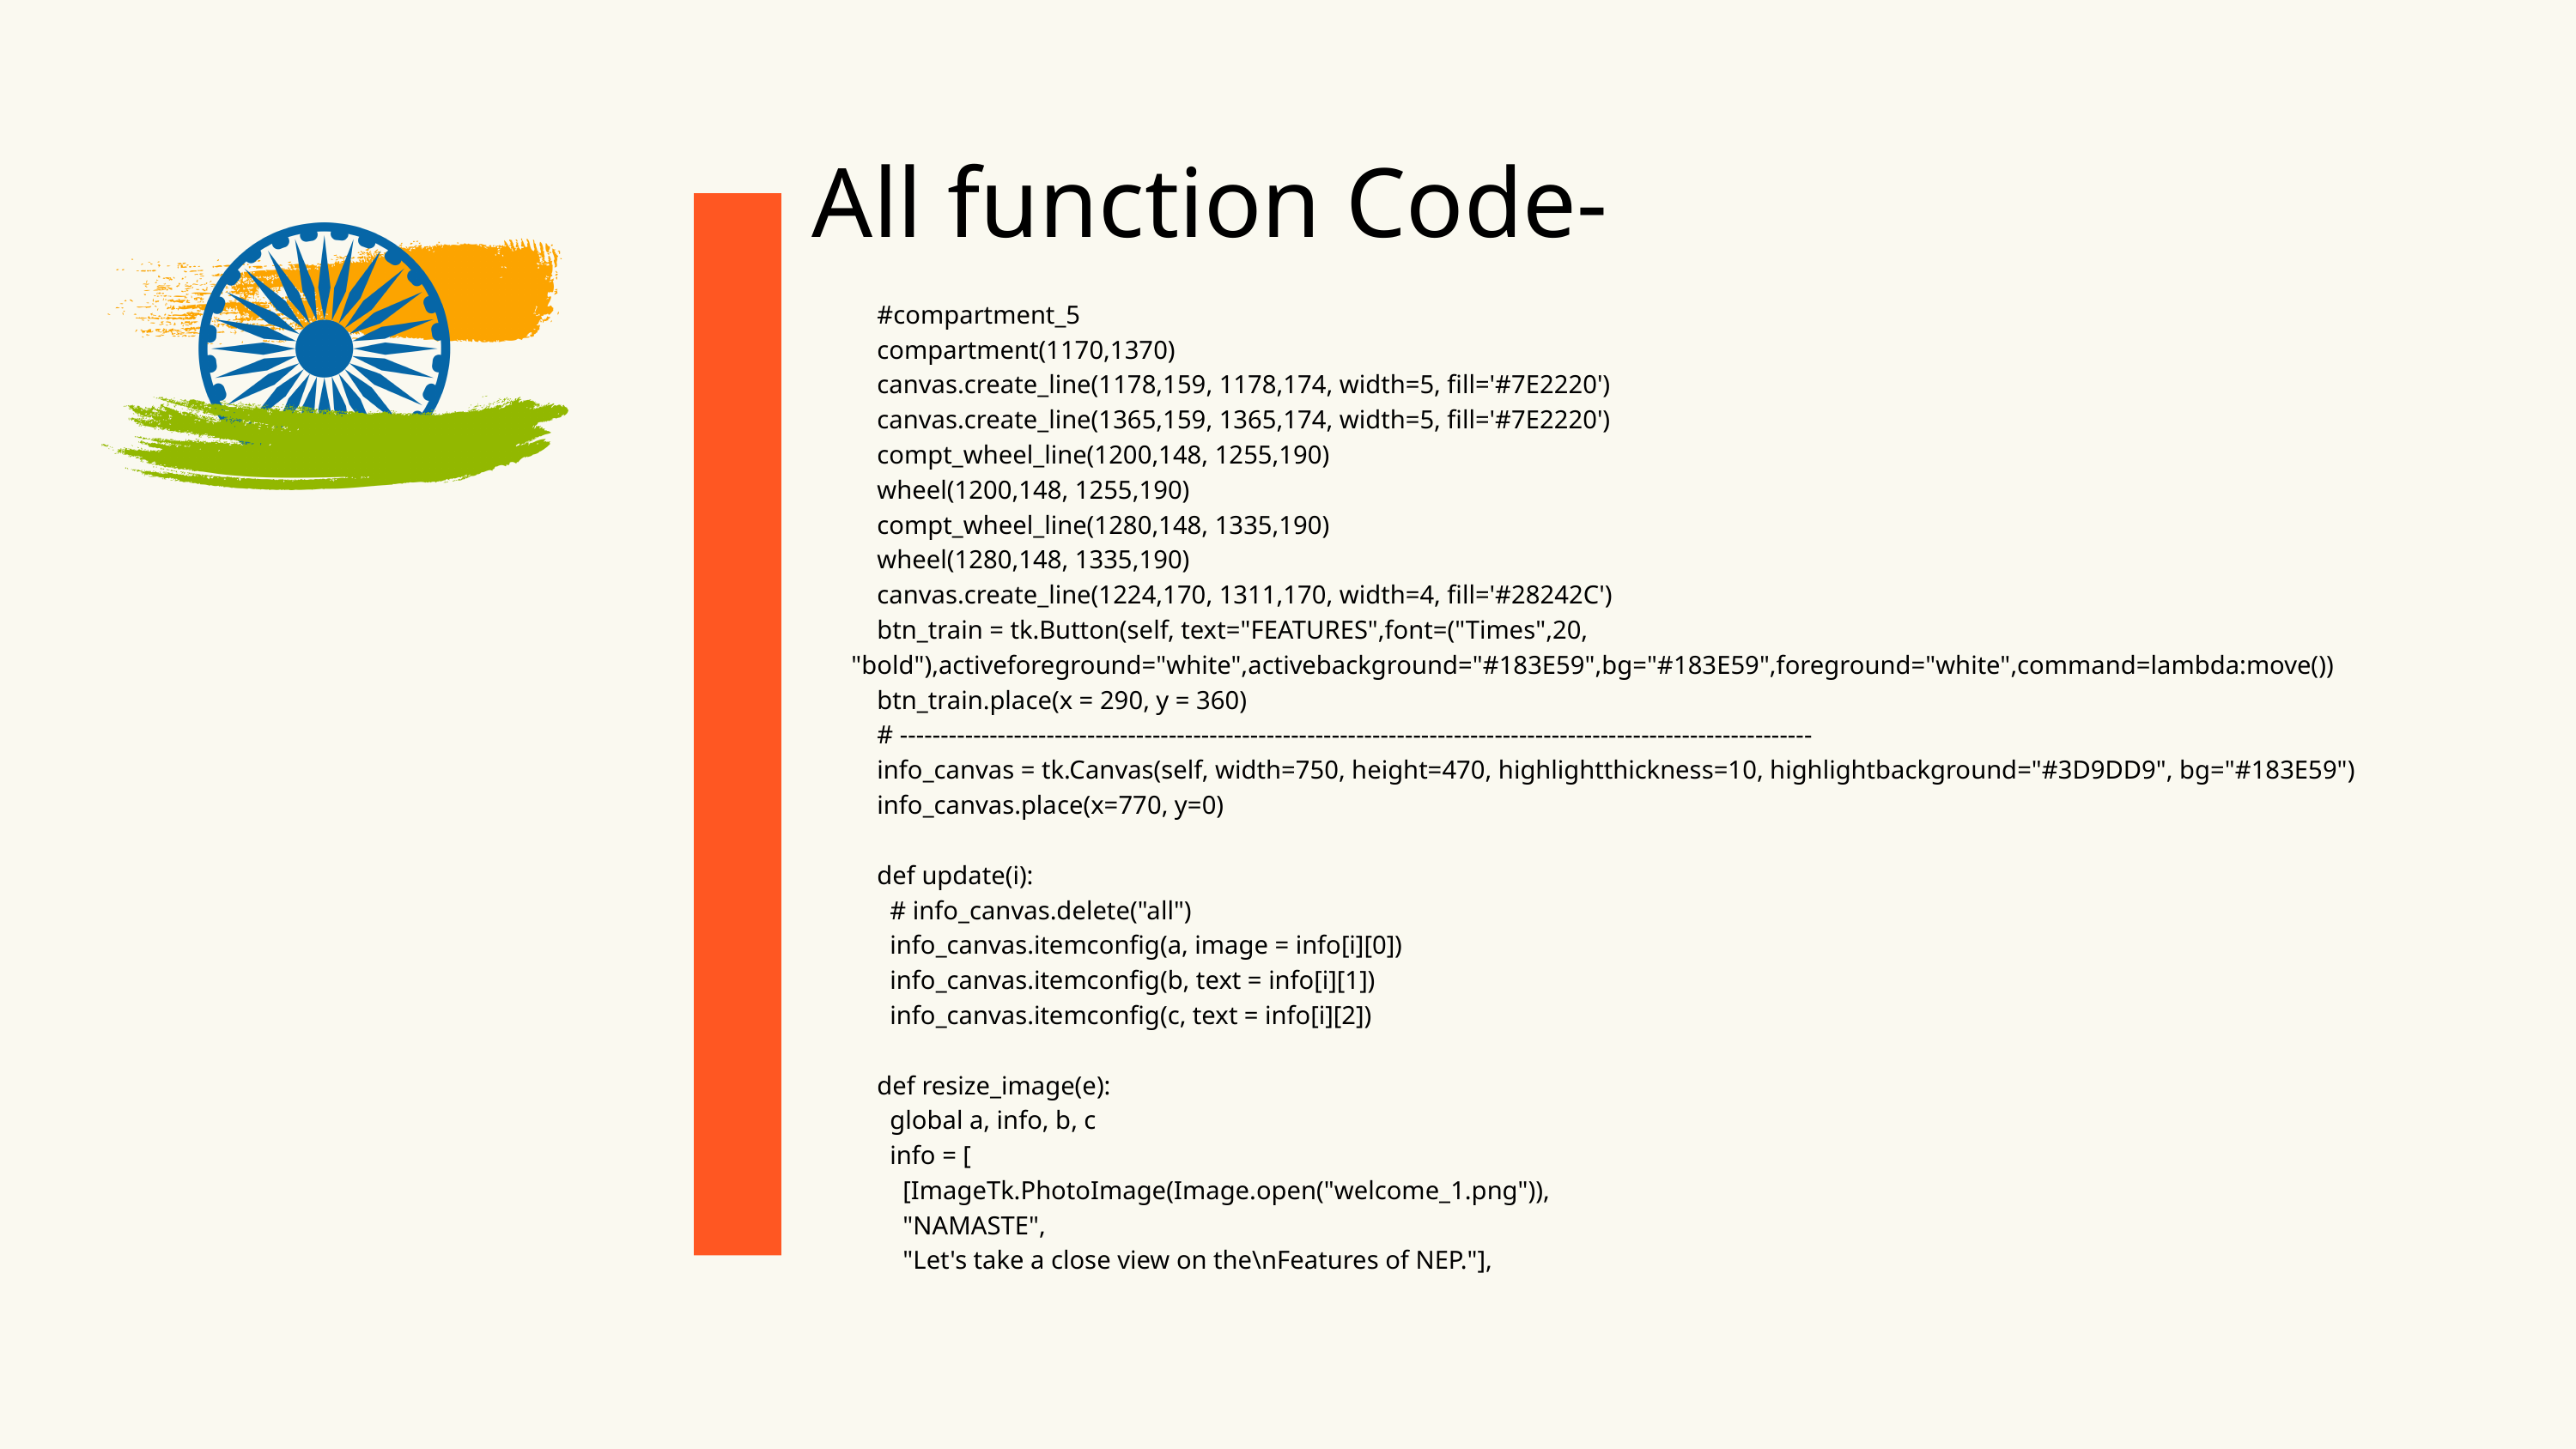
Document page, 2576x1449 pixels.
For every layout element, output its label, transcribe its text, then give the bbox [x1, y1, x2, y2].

text_box All function Code- [811, 122, 1940, 257]
picture [100, 222, 568, 490]
text_box [694, 193, 781, 1256]
text_box #compartment_5 compartment(1170,1370) canvas.create_line(1178,159, 1178,174, width=5, fill='#7E2220') canvas.create_line(1365,159, 1365,174, width=5, fill='#7E2220') compt_wheel_line(1200,148, 1255,190) wheel(1200,148, 1255,190) compt_wheel_line(1280,148, 1335,190) wheel(1280,148, 1335,190) canvas.create_line(1224,170, 1311,170, width=4, fill='#28242C') btn_train = tk.Button(self, text="FEATURES",font=("Times",20, "bold"),activeforeground="white",activebackground="#183E59",bg="#183E59",foreground="white",command=lambda:move()) btn_train.place(x = 290, y = 360) # ---------------------------------------------------------------------------------------------------------------- info_canvas = tk.Canvas(self, width=750, height=470, highlightthickness=10, highlightbackground="#3D9DD9", bg="#183E59") info_canvas.place(x=770, y=0) def update(i): # info_canvas.delete("all") info_canvas.itemconfig(a, image = info[i][0]) info_canvas.itemconfig(b, text = info[i][1]) info_canvas.itemconfig(c, text = info[i][2]) def resize_image(e): global a, info, b, c info = [ [ImageTk.PhotoImage(Image.open("welcome_1.png")), "NAMASTE", "Let's take a close view on the\nFeatures of NEP."], [851, 294, 2576, 1310]
